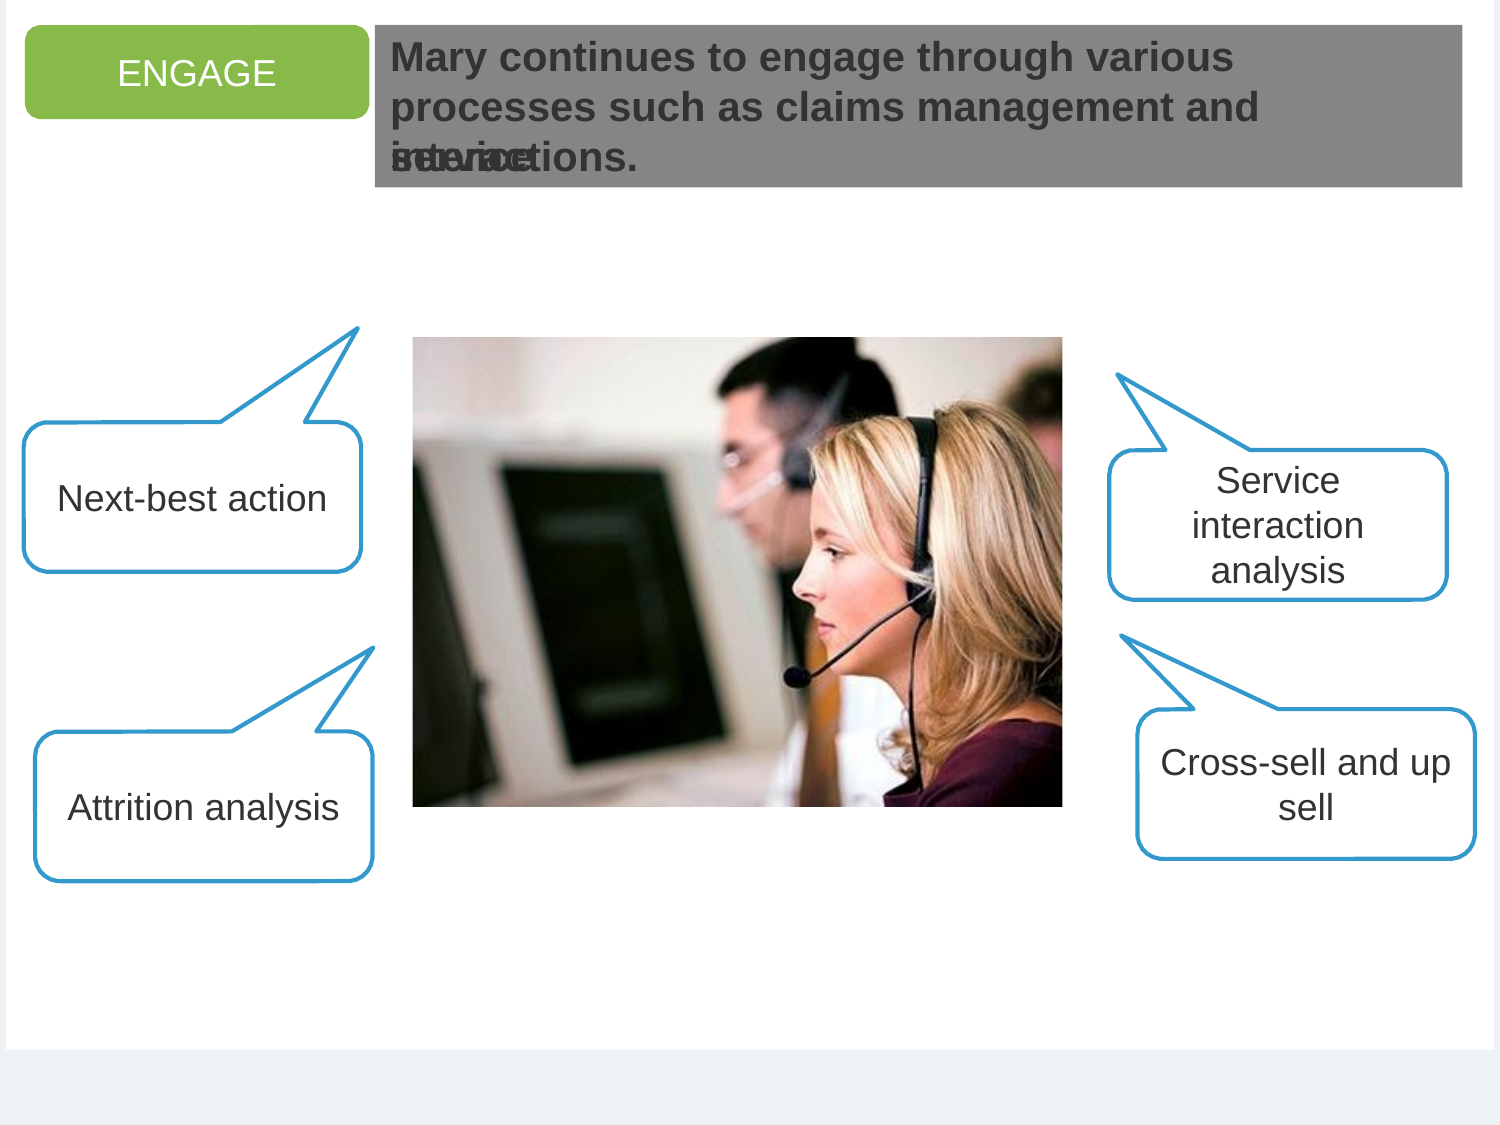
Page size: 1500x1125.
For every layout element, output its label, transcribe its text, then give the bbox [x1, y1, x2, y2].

text_box [23, 328, 362, 572]
text_box [374, 24, 1463, 188]
text_box interactions. [387, 129, 640, 180]
text_box [1109, 374, 1447, 600]
text_box [24, 24, 370, 120]
text_box Service interaction analysis [1189, 456, 1367, 594]
text_box Attrition analysis [65, 782, 343, 830]
text_box [1121, 635, 1475, 859]
text_box Mary continues to engage through various processes such as claims management and service [387, 29, 1415, 130]
text_box Next-best action [54, 473, 330, 521]
text_box ENGAGE [114, 48, 280, 96]
text_box Cross-sell and up sell [1158, 738, 1455, 830]
text_box [412, 337, 1063, 807]
text_box [35, 647, 374, 882]
